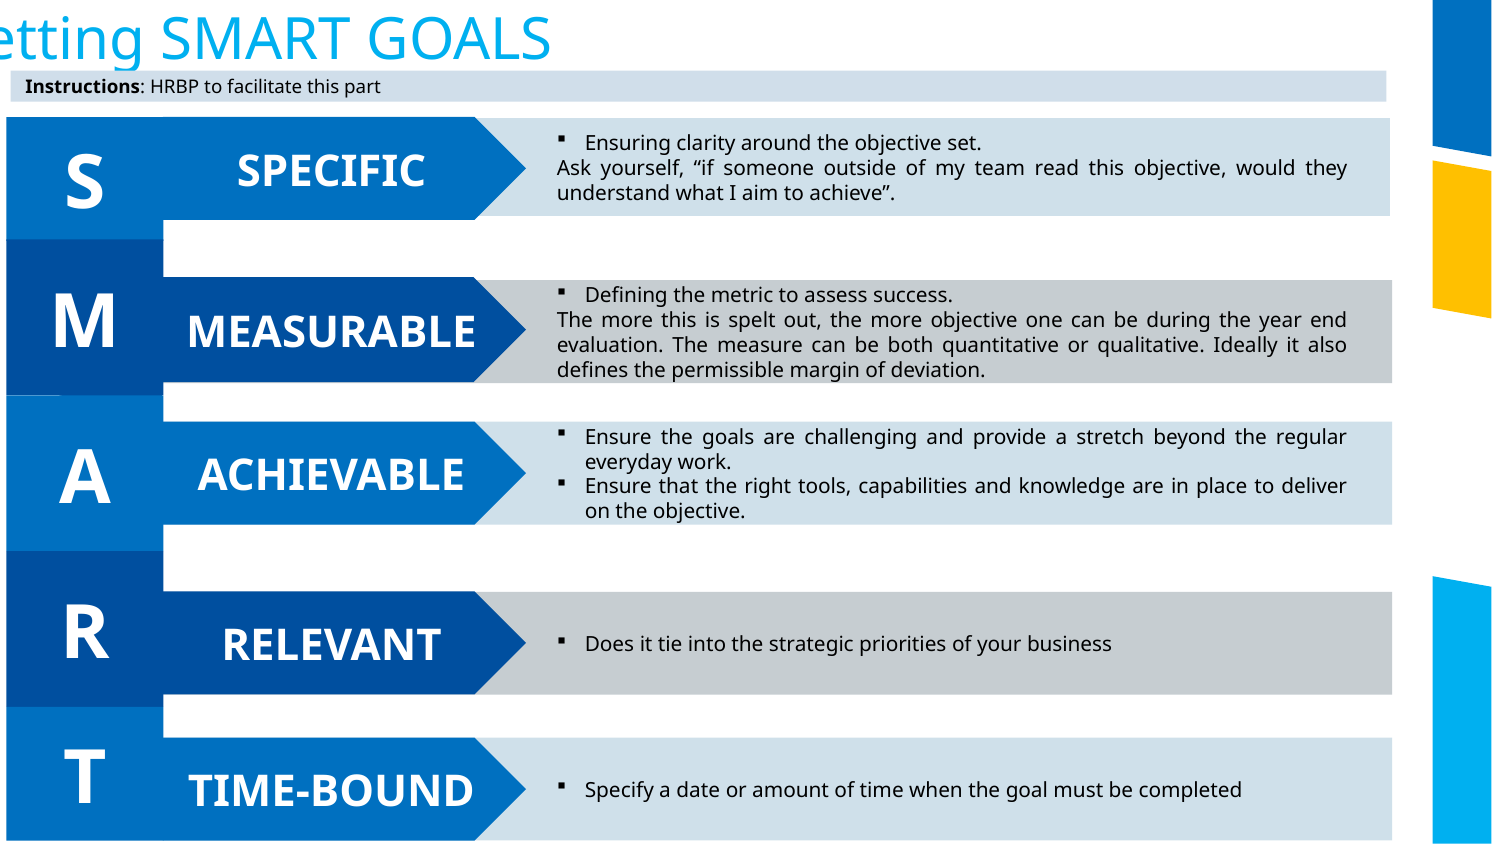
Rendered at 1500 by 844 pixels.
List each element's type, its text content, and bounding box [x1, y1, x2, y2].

text_box Ensuring clarity around the objective set. Ask yourself, “if someone outside of my team read this objective, would they understand what I aim to achieve”. [161, 113, 1394, 220]
text_box Specify a date or amount of time when the goal must be completed [477, 736, 1394, 843]
text_box A [4, 393, 166, 549]
text_box Ensure the goals are challenging and provide a stretch beyond the regular everyday work. Ensure that the right tools, capabilities and knowledge are in place to deliver on the objective. [477, 420, 1394, 527]
text_box SPECIFIC [162, 114, 529, 223]
text_box ACHIEVABLE [166, 419, 529, 527]
text_box Defining the metric to assess success. The more this is spelt out, the more objective one can be during the year end evaluation. The measure can be both quantitative or qualitative. Ideally it also defines the permissible margin of deviation. [475, 278, 1394, 385]
text_box RELEVANT [166, 589, 529, 697]
text_box S [4, 115, 166, 237]
text_box R [4, 549, 166, 705]
text_box Instructions: HRBP to facilitate this part [9, 68, 1389, 104]
text_box Setting SMART GOALS [0, 1, 568, 80]
text_box TIME-BOUND [166, 735, 529, 843]
text_box MEASURABLE [166, 275, 529, 385]
text_box Does it tie into the strategic priorities of your business [476, 590, 1394, 697]
text_box M [4, 237, 166, 393]
text_box T [4, 705, 166, 843]
